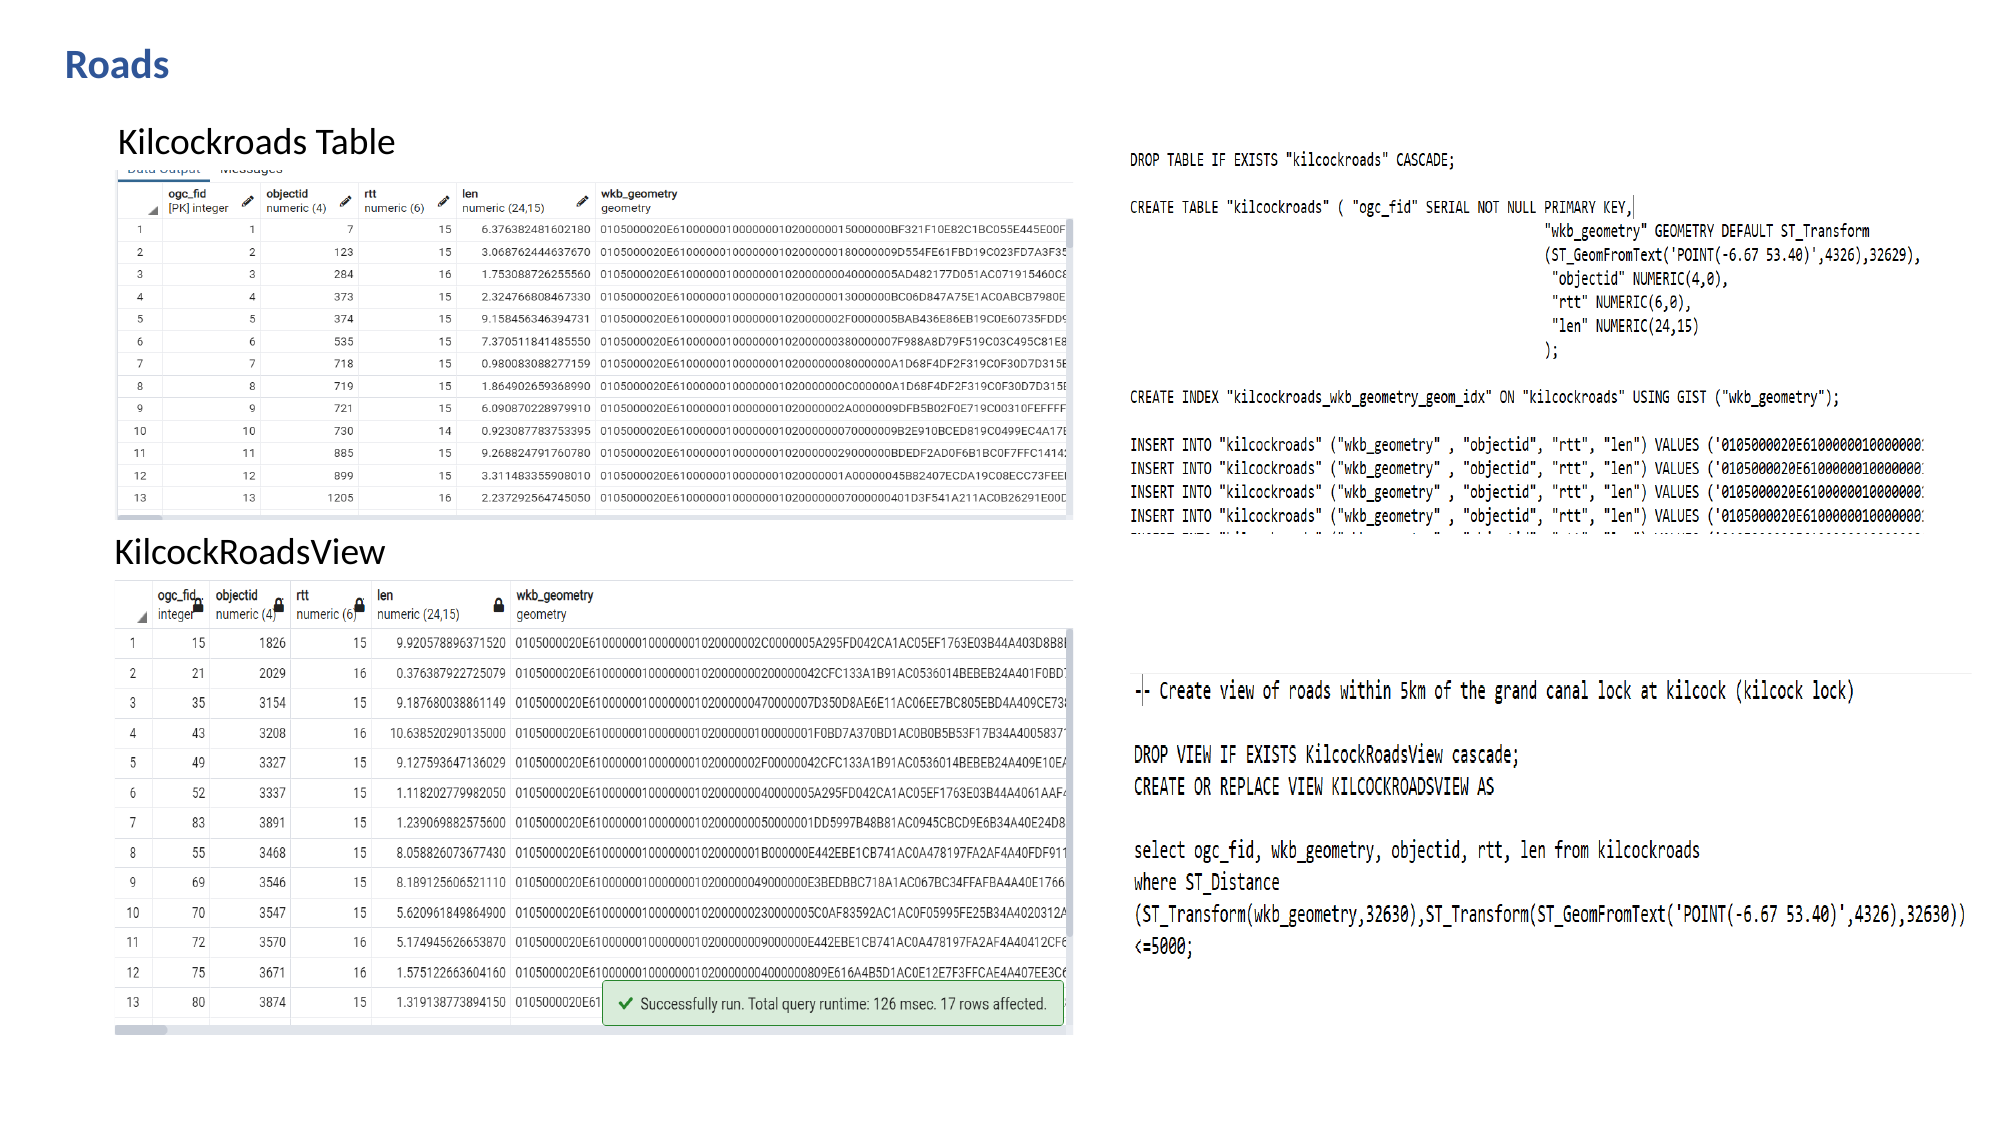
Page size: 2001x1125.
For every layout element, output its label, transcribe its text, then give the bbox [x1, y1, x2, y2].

picture [1129, 135, 1924, 534]
text_box Kilcockroads Table [103, 109, 584, 170]
picture [114, 170, 1074, 521]
picture [1129, 673, 1972, 990]
picture [114, 580, 1074, 1035]
text_box KilcockRoadsView [99, 519, 584, 580]
text_box Roads [50, 29, 1034, 95]
